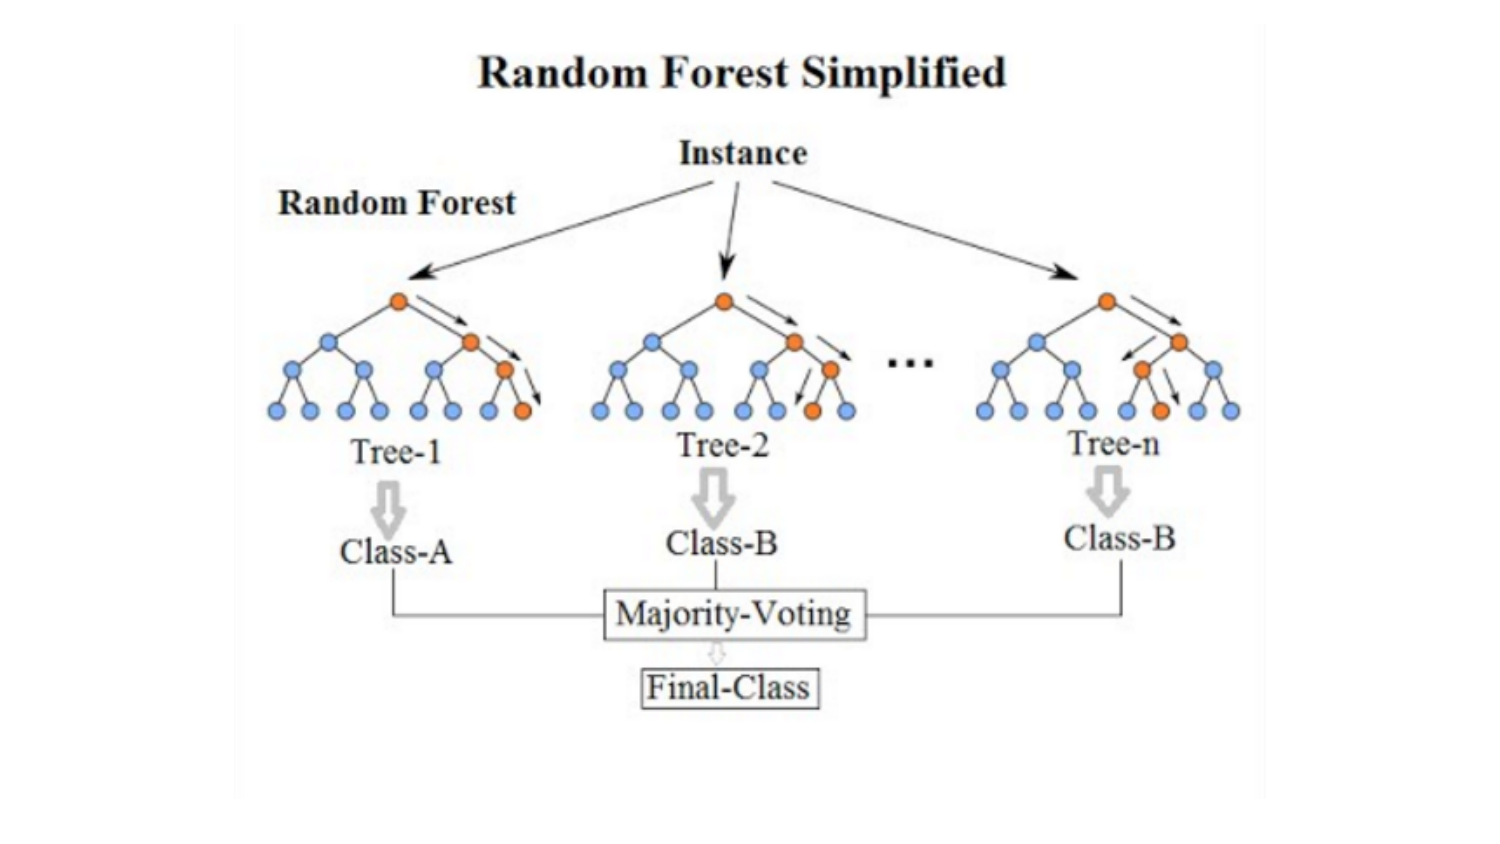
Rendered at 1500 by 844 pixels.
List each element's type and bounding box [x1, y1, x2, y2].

picture [234, 24, 1266, 799]
